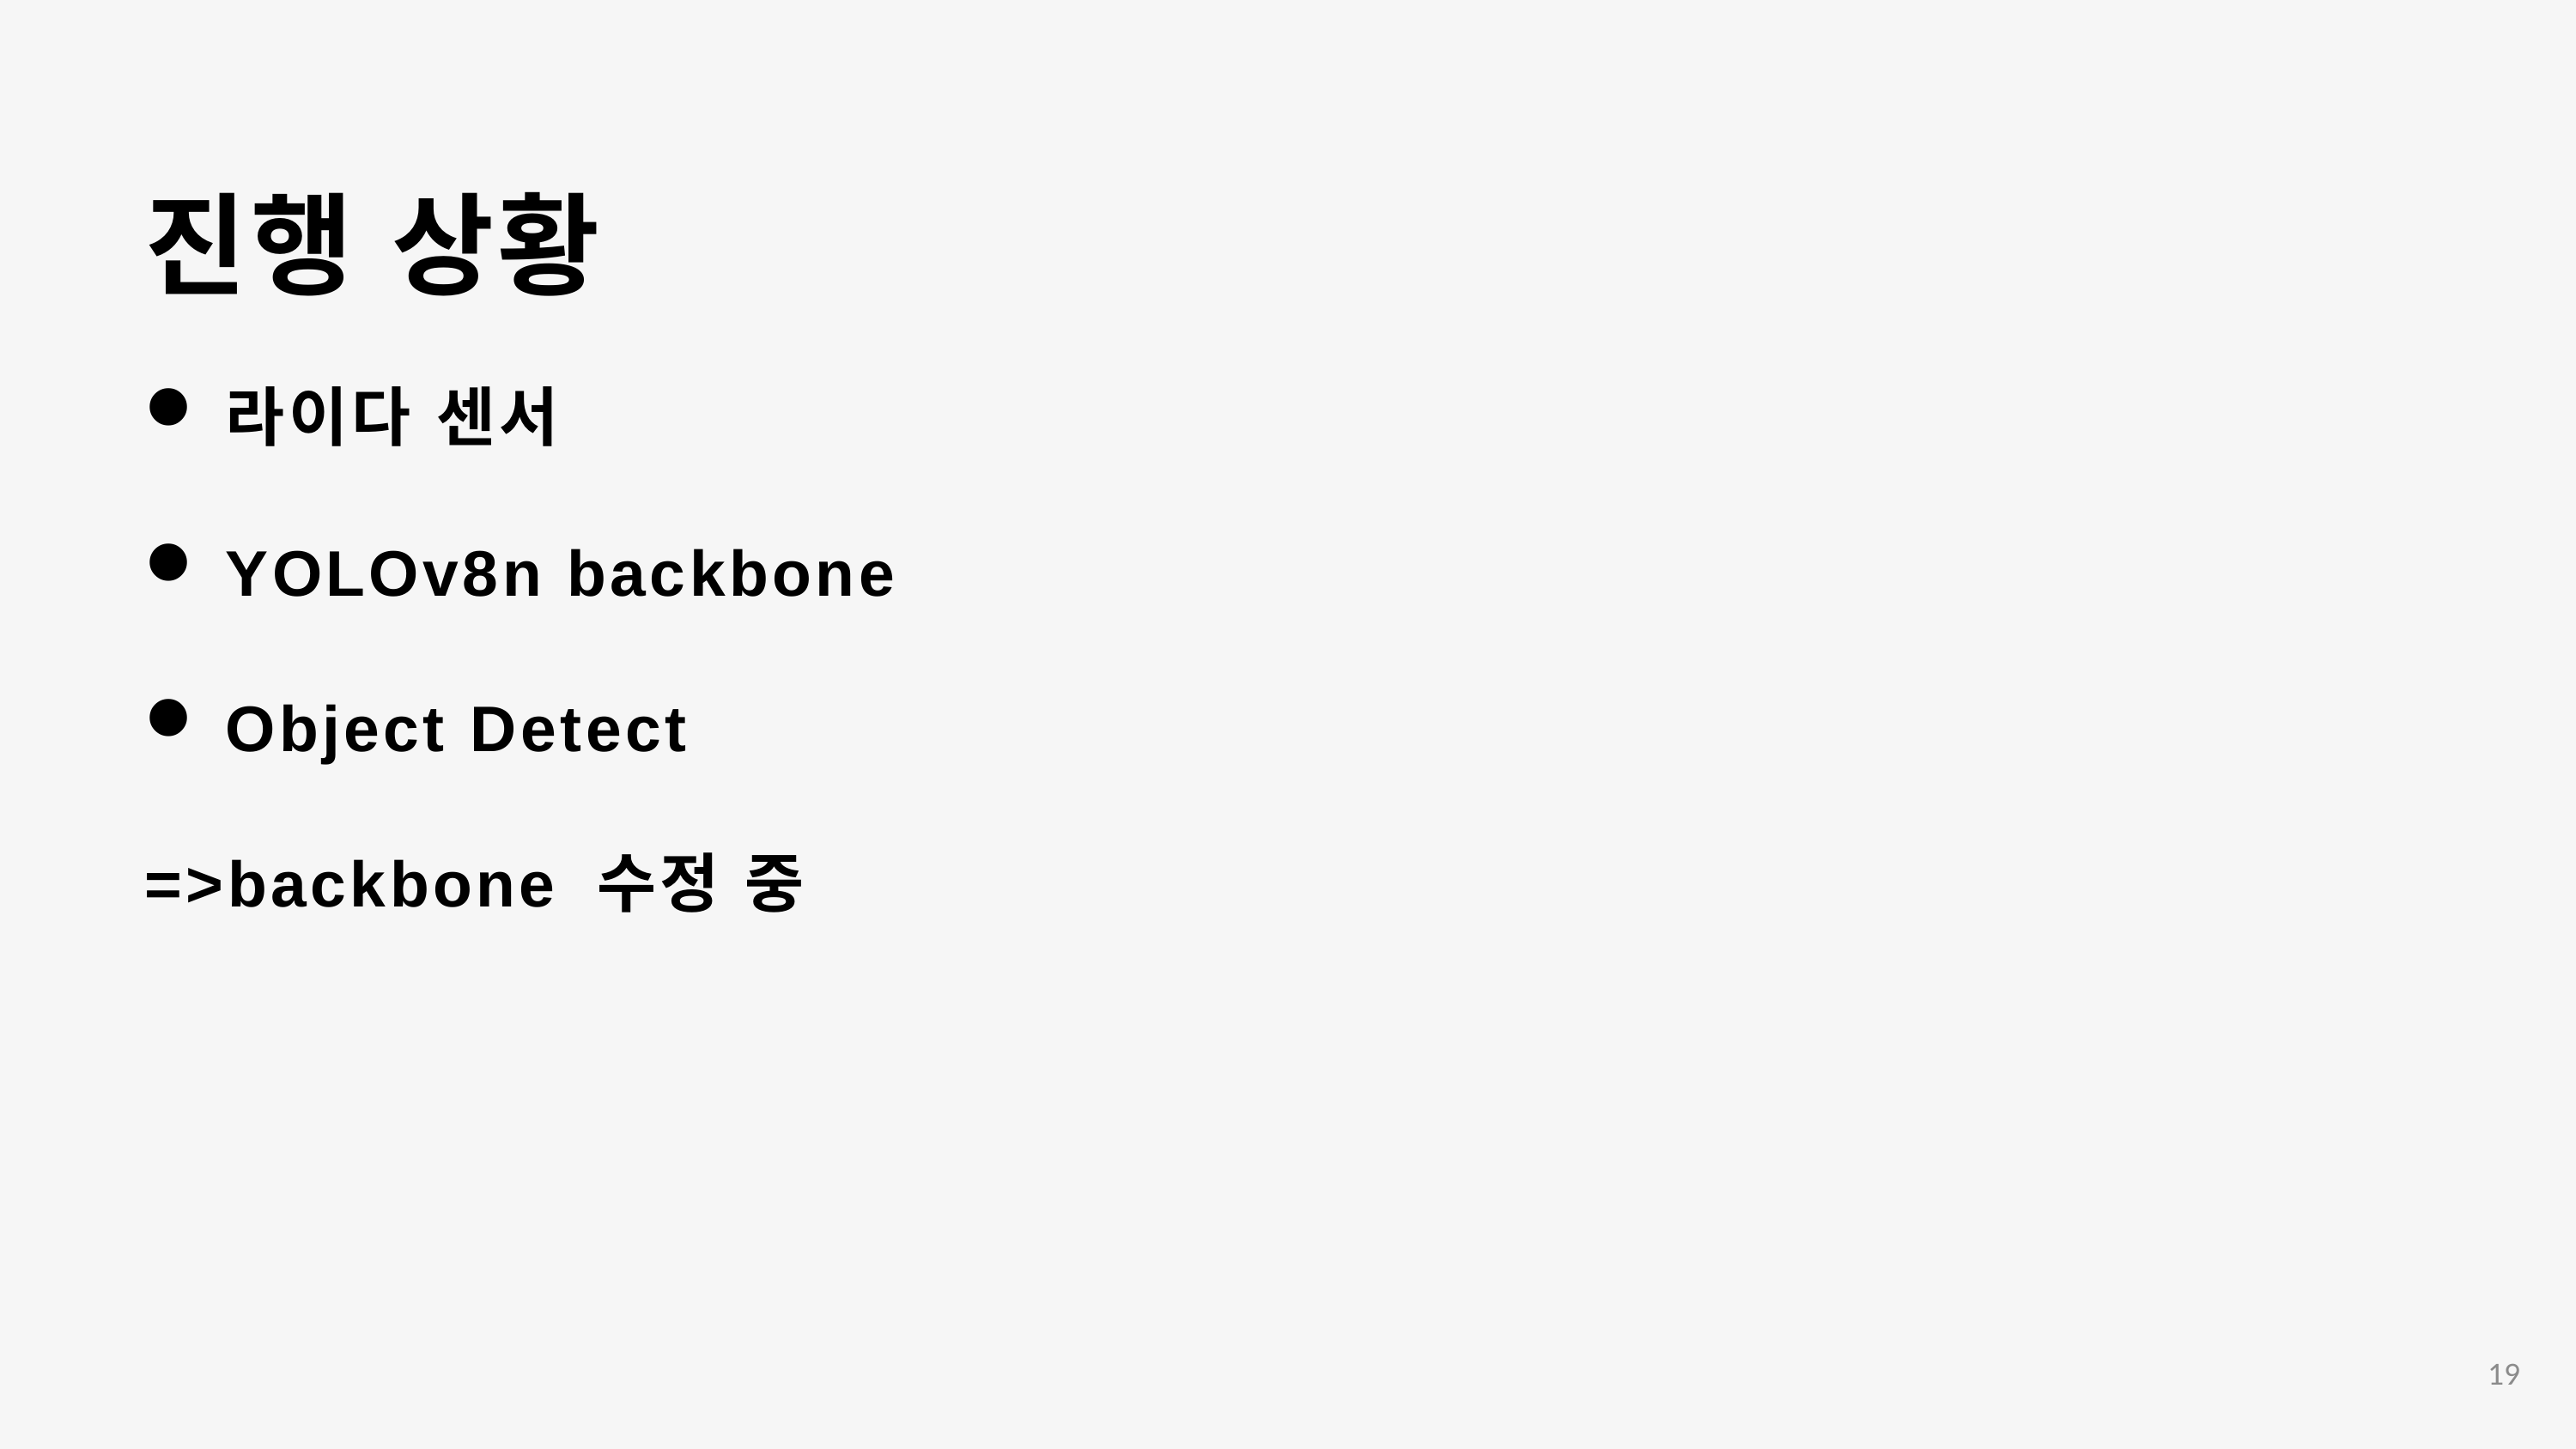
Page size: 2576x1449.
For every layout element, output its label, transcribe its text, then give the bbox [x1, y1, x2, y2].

text_box 라이다 센서 YOLOv8n backbone Object Detect =>backbone 수정 중 [144, 298, 2475, 1231]
text_box 진행 상황 [144, 153, 1466, 298]
slide_number 19 [2200, 1336, 2533, 1410]
